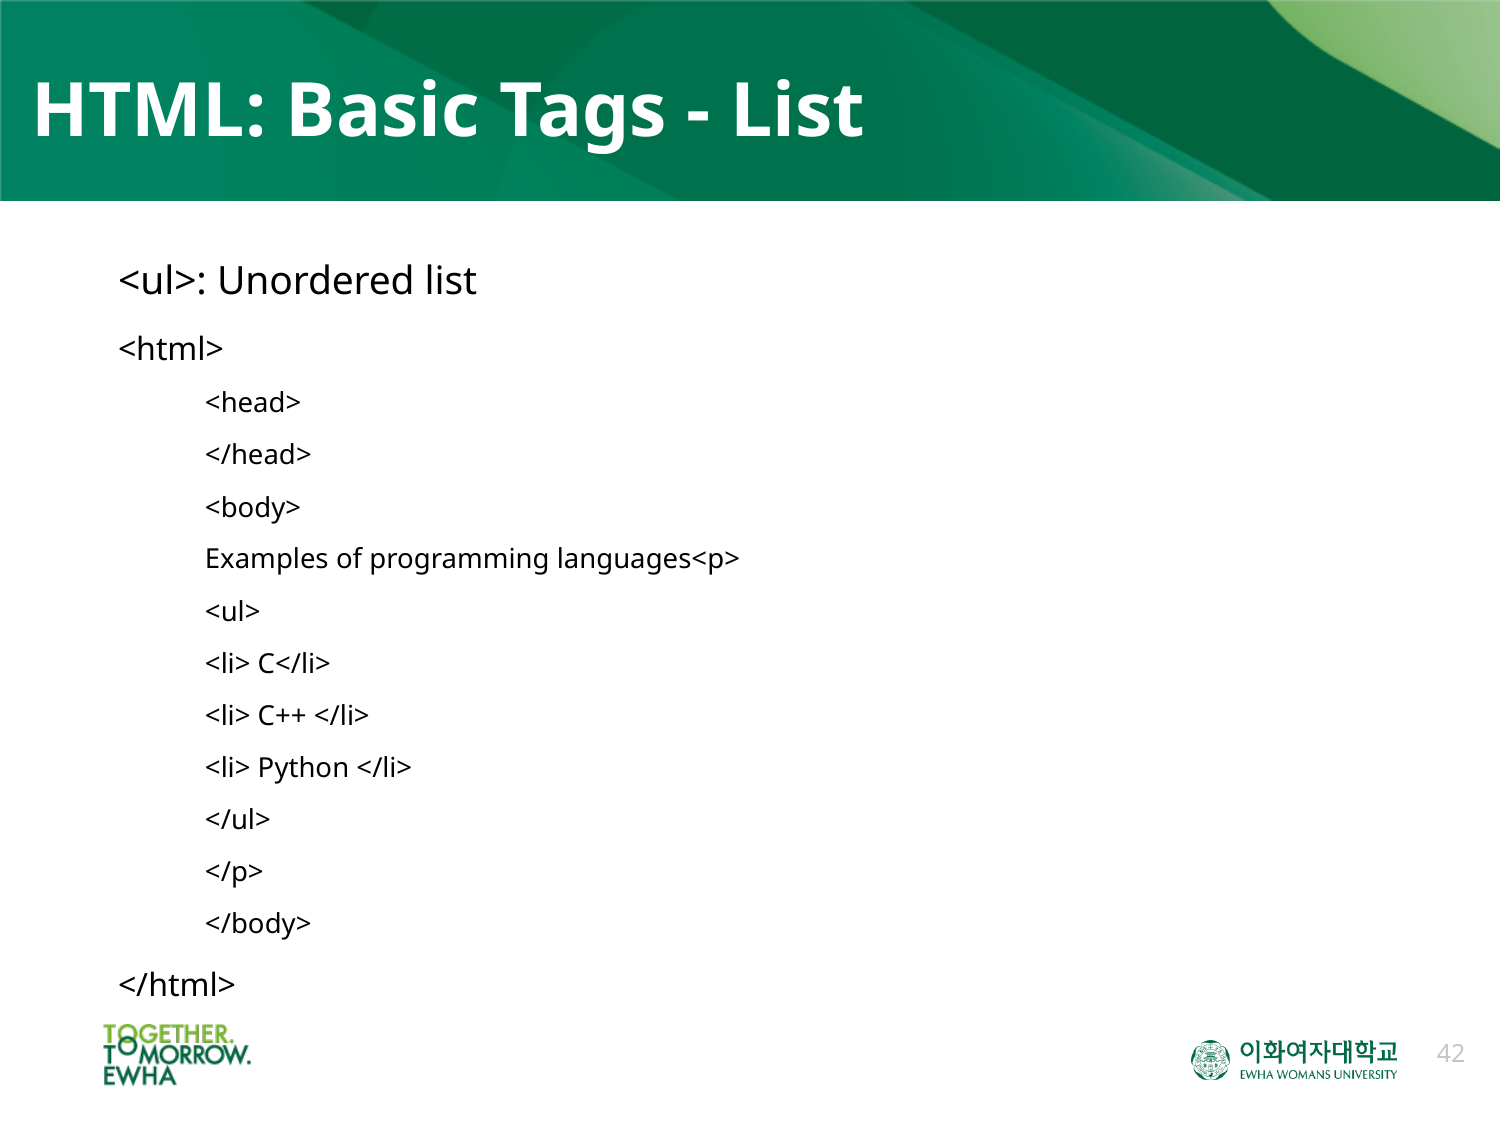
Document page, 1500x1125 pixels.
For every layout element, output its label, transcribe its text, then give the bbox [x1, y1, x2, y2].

title HTML: Basic Tags - List [16, 4, 1481, 222]
slide_number 42 [1142, 1024, 1481, 1085]
list <ul>: Unordered list <html> <head> </head> <body> Examples of programming languages<p> <ul> <li> C</li> <li> C++ </li> <li> Python </li> </ul> </p> </body> </html> [103, 238, 1463, 1014]
picture [103, 1024, 251, 1087]
picture [0, 0, 1500, 201]
